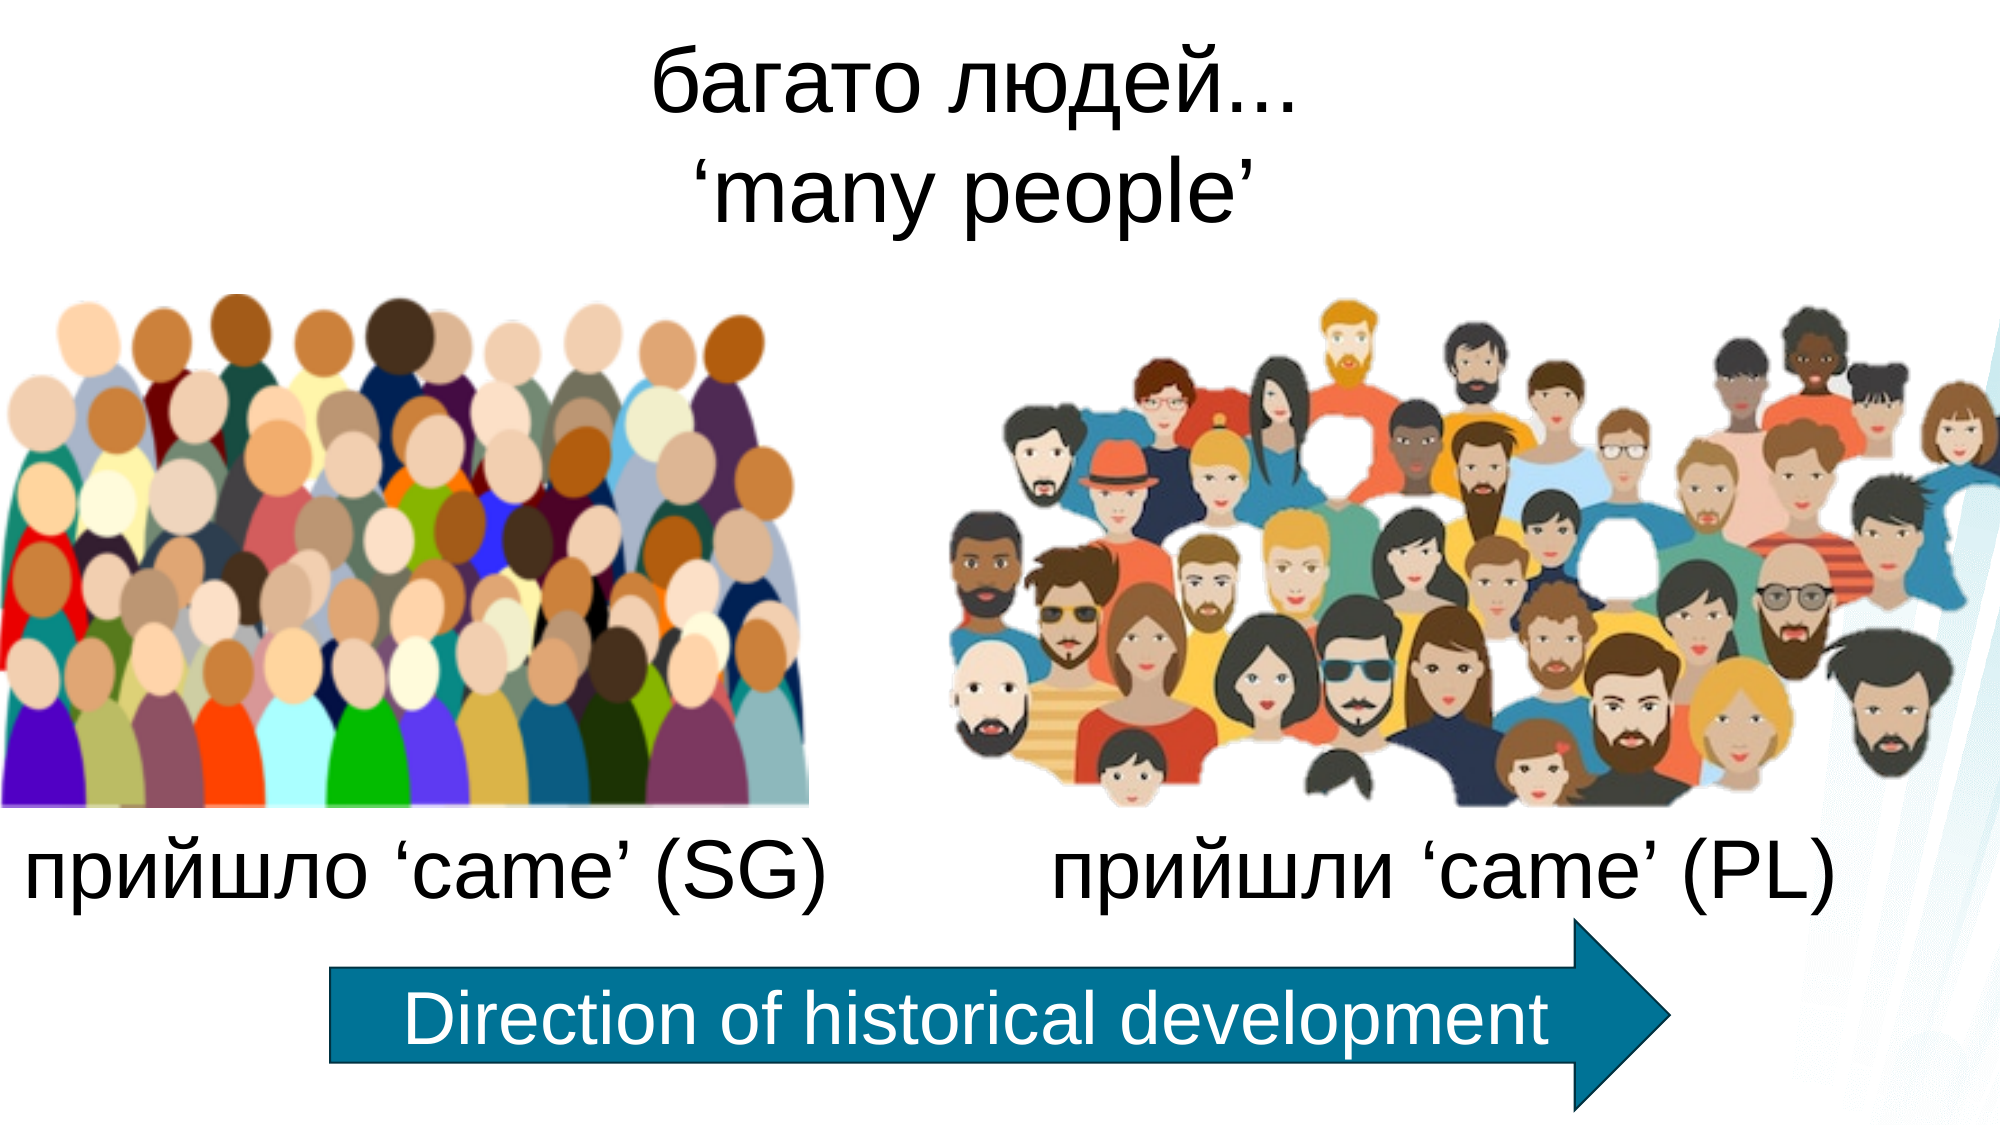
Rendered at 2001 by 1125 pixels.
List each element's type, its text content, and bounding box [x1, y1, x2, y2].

text_box прийшло ‘came’ (SG) [8, 807, 900, 923]
text_box багато людей... ‘many people’ [483, 13, 1467, 248]
text_box Direction of historical development [329, 917, 1672, 1113]
text_box прийшли ‘came’ (PL) [1036, 808, 1928, 923]
picture [0, 0, 2000, 1125]
